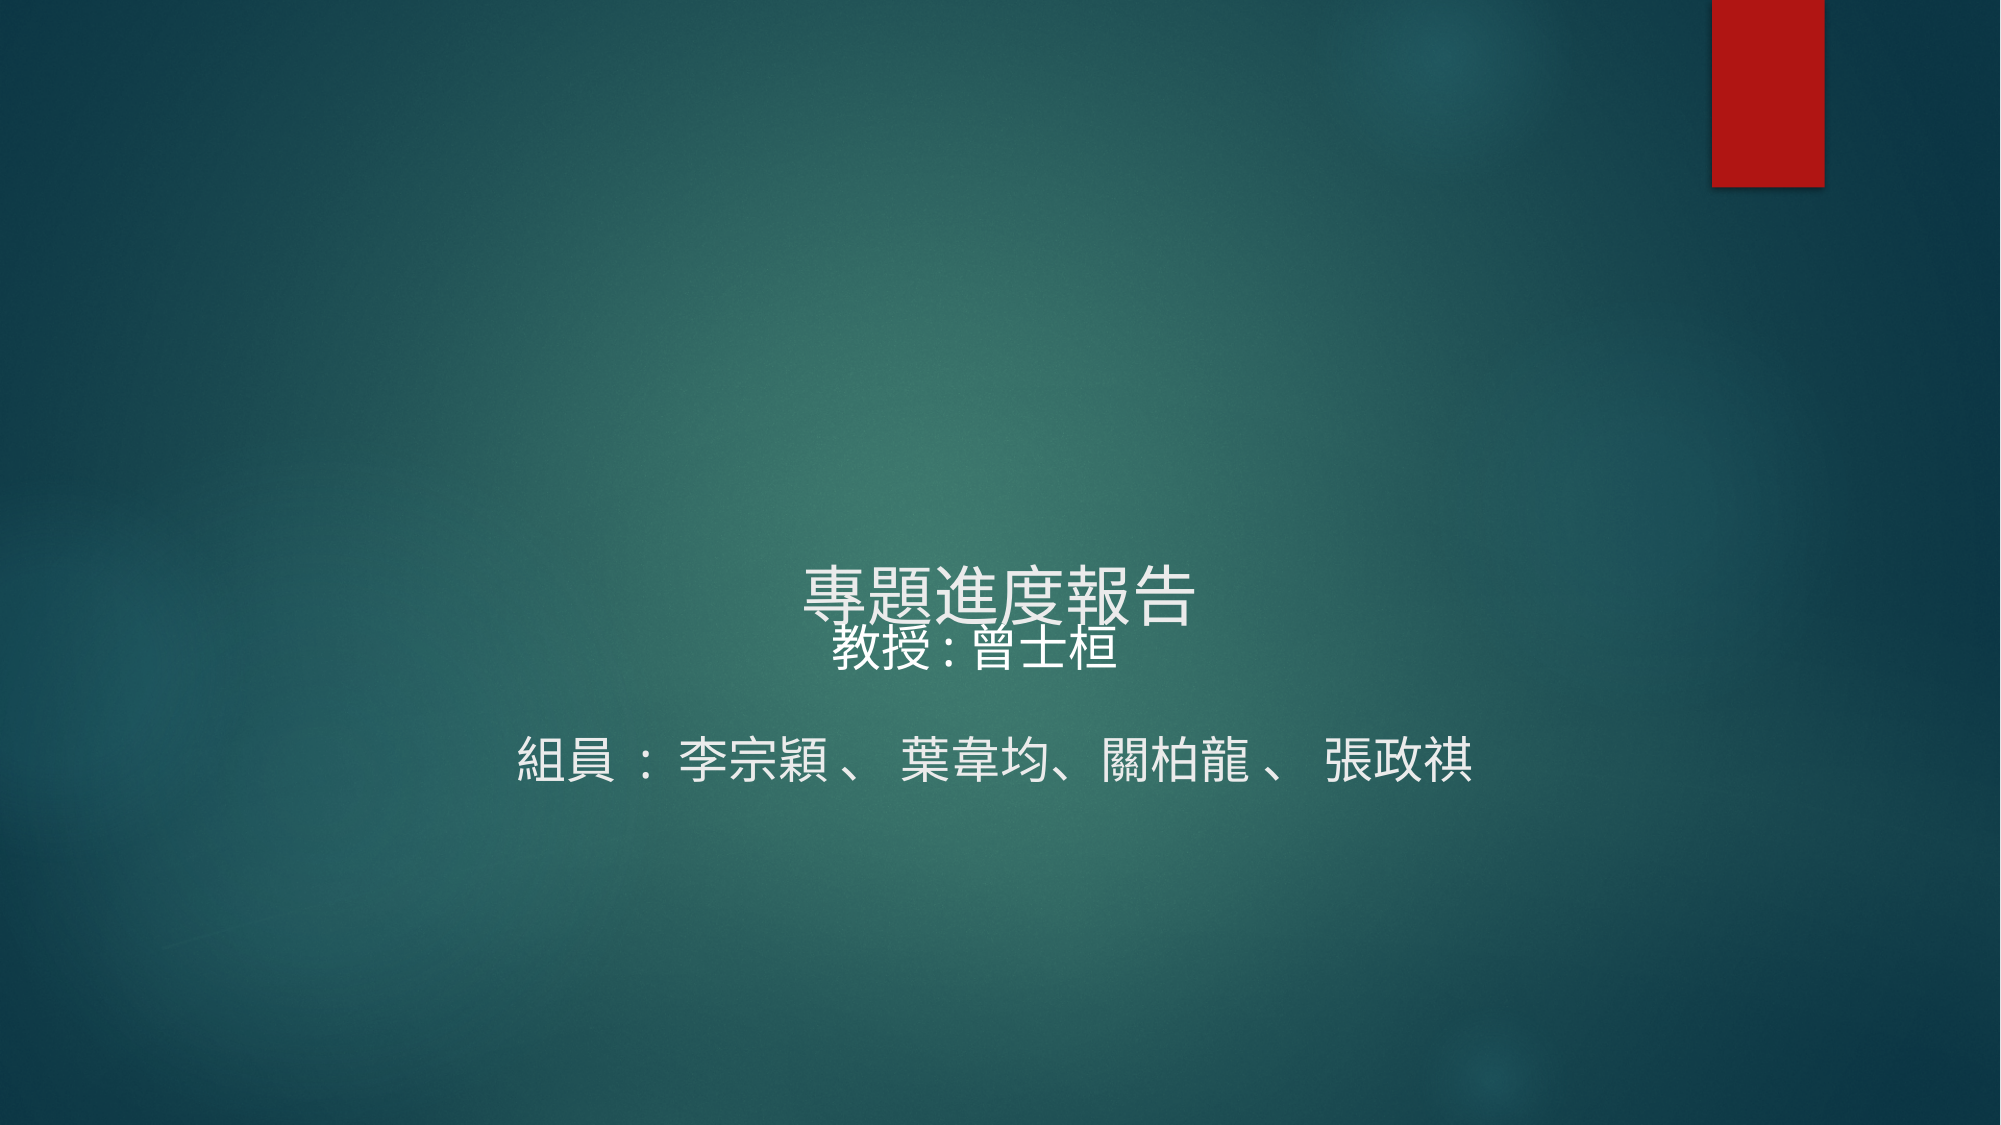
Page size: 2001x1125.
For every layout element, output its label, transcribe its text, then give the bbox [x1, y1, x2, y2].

text_box 教授:曾士桓 [815, 608, 1184, 684]
title 專題進度報告 [528, 225, 1472, 681]
picture [0, 0, 2001, 1125]
subtitle 組員 : 李宗穎 、 葉韋均、關柏龍 、 張政祺 [460, 681, 1908, 830]
